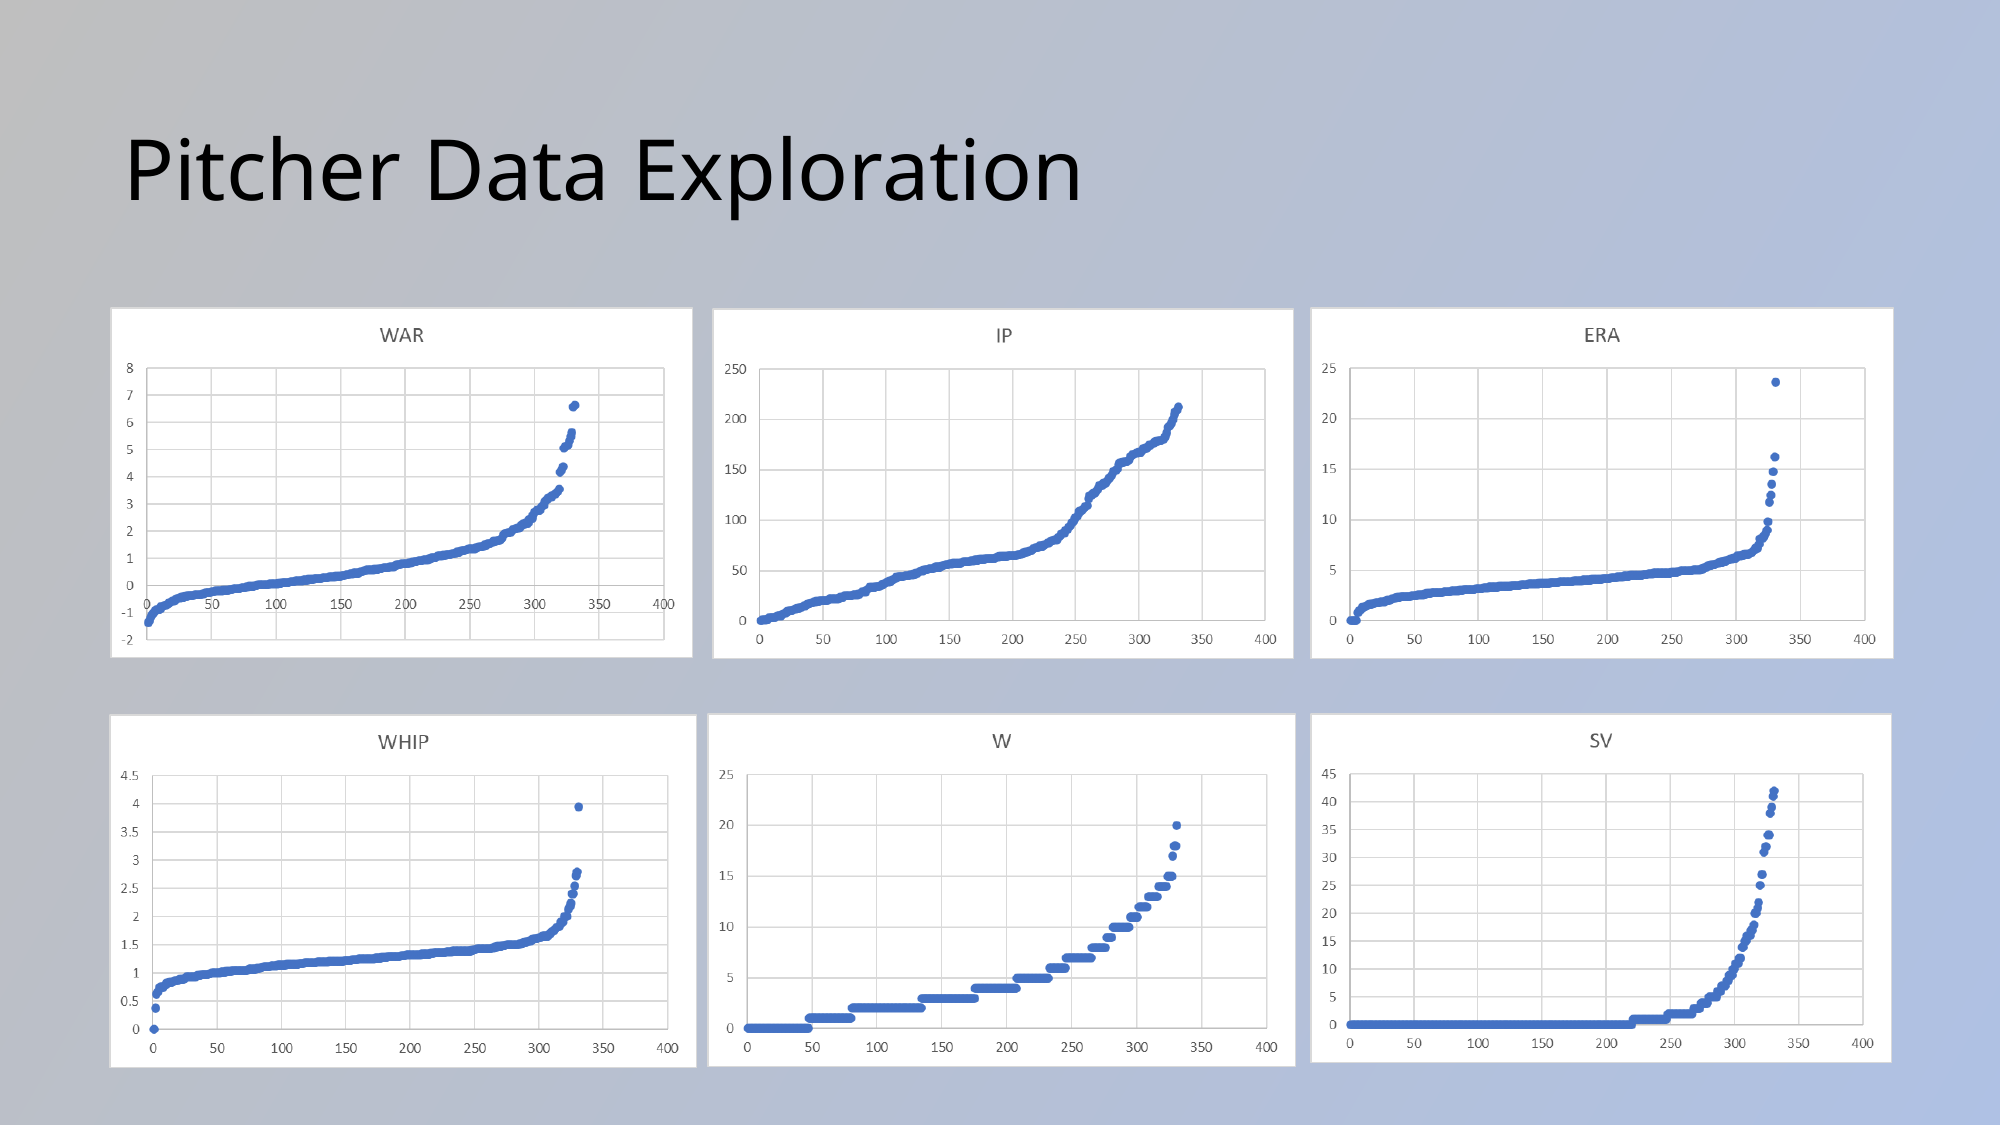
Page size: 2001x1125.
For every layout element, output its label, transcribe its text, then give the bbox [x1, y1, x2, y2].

picture [1310, 307, 1894, 659]
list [110, 307, 693, 658]
title Pitcher Data Exploration [108, 120, 1454, 228]
picture [109, 714, 697, 1068]
picture [1310, 713, 1892, 1063]
picture [706, 713, 1296, 1067]
picture [712, 308, 1294, 659]
